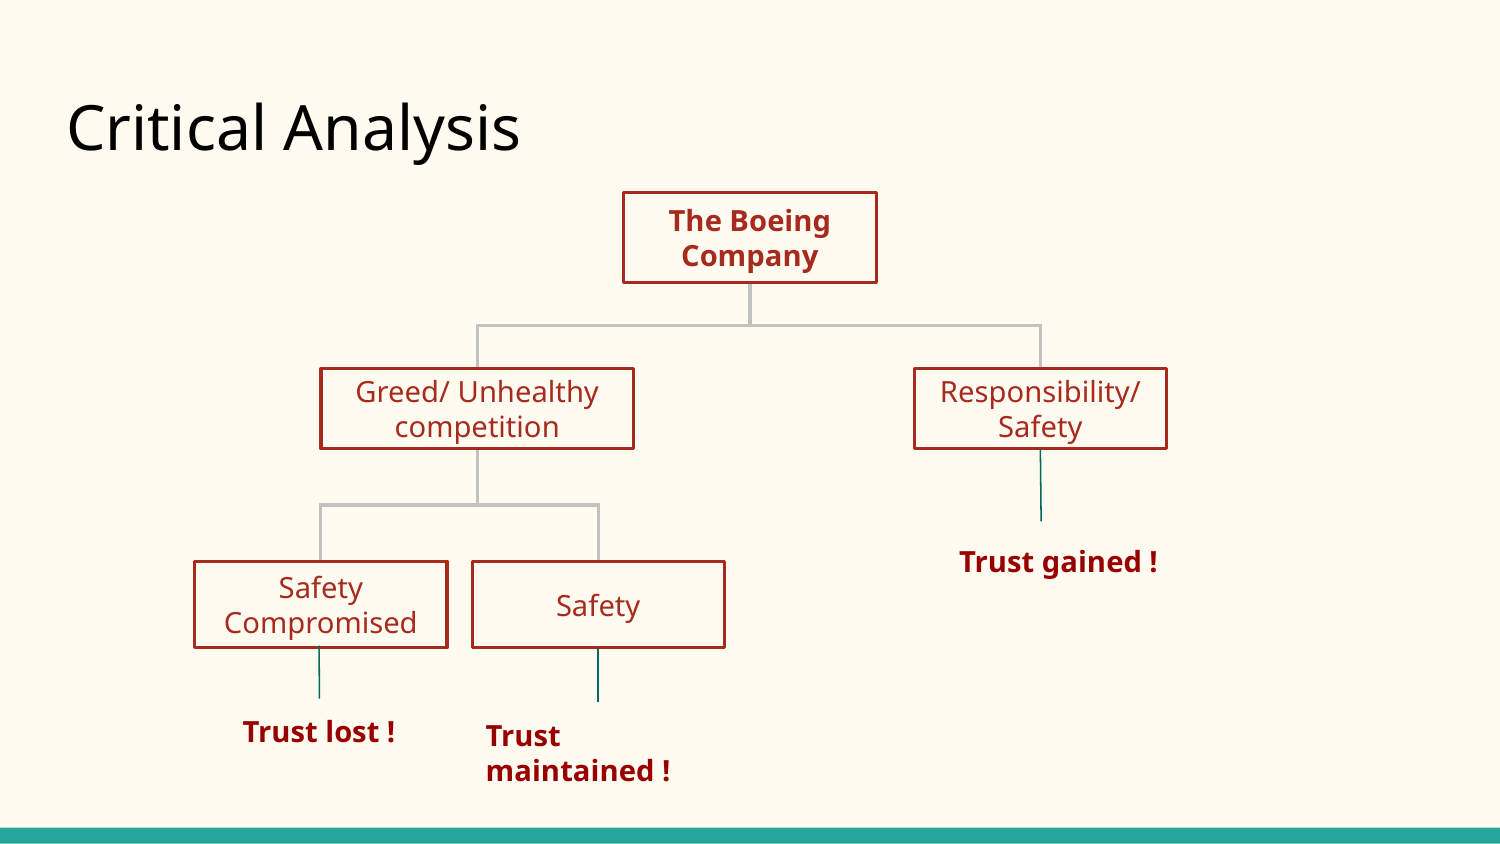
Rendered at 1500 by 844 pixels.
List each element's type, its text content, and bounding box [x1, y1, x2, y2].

text_box Trust lost ! [227, 698, 413, 759]
text_box Trust gained ! [944, 528, 1197, 615]
text_box Greed/ Unhealthy competition [320, 368, 565, 449]
text_box Responsibility/ Safety [944, 368, 1167, 449]
text_box The Boeing Company [661, 192, 846, 283]
title Critical Analysis [51, 72, 1449, 174]
text_box Trust maintained ! [470, 702, 744, 763]
text_box Safety [472, 561, 725, 648]
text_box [851, 180, 939, 471]
text_box Safety Compromised [194, 561, 448, 648]
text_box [570, 188, 658, 463]
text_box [342, 426, 456, 584]
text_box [481, 444, 595, 566]
